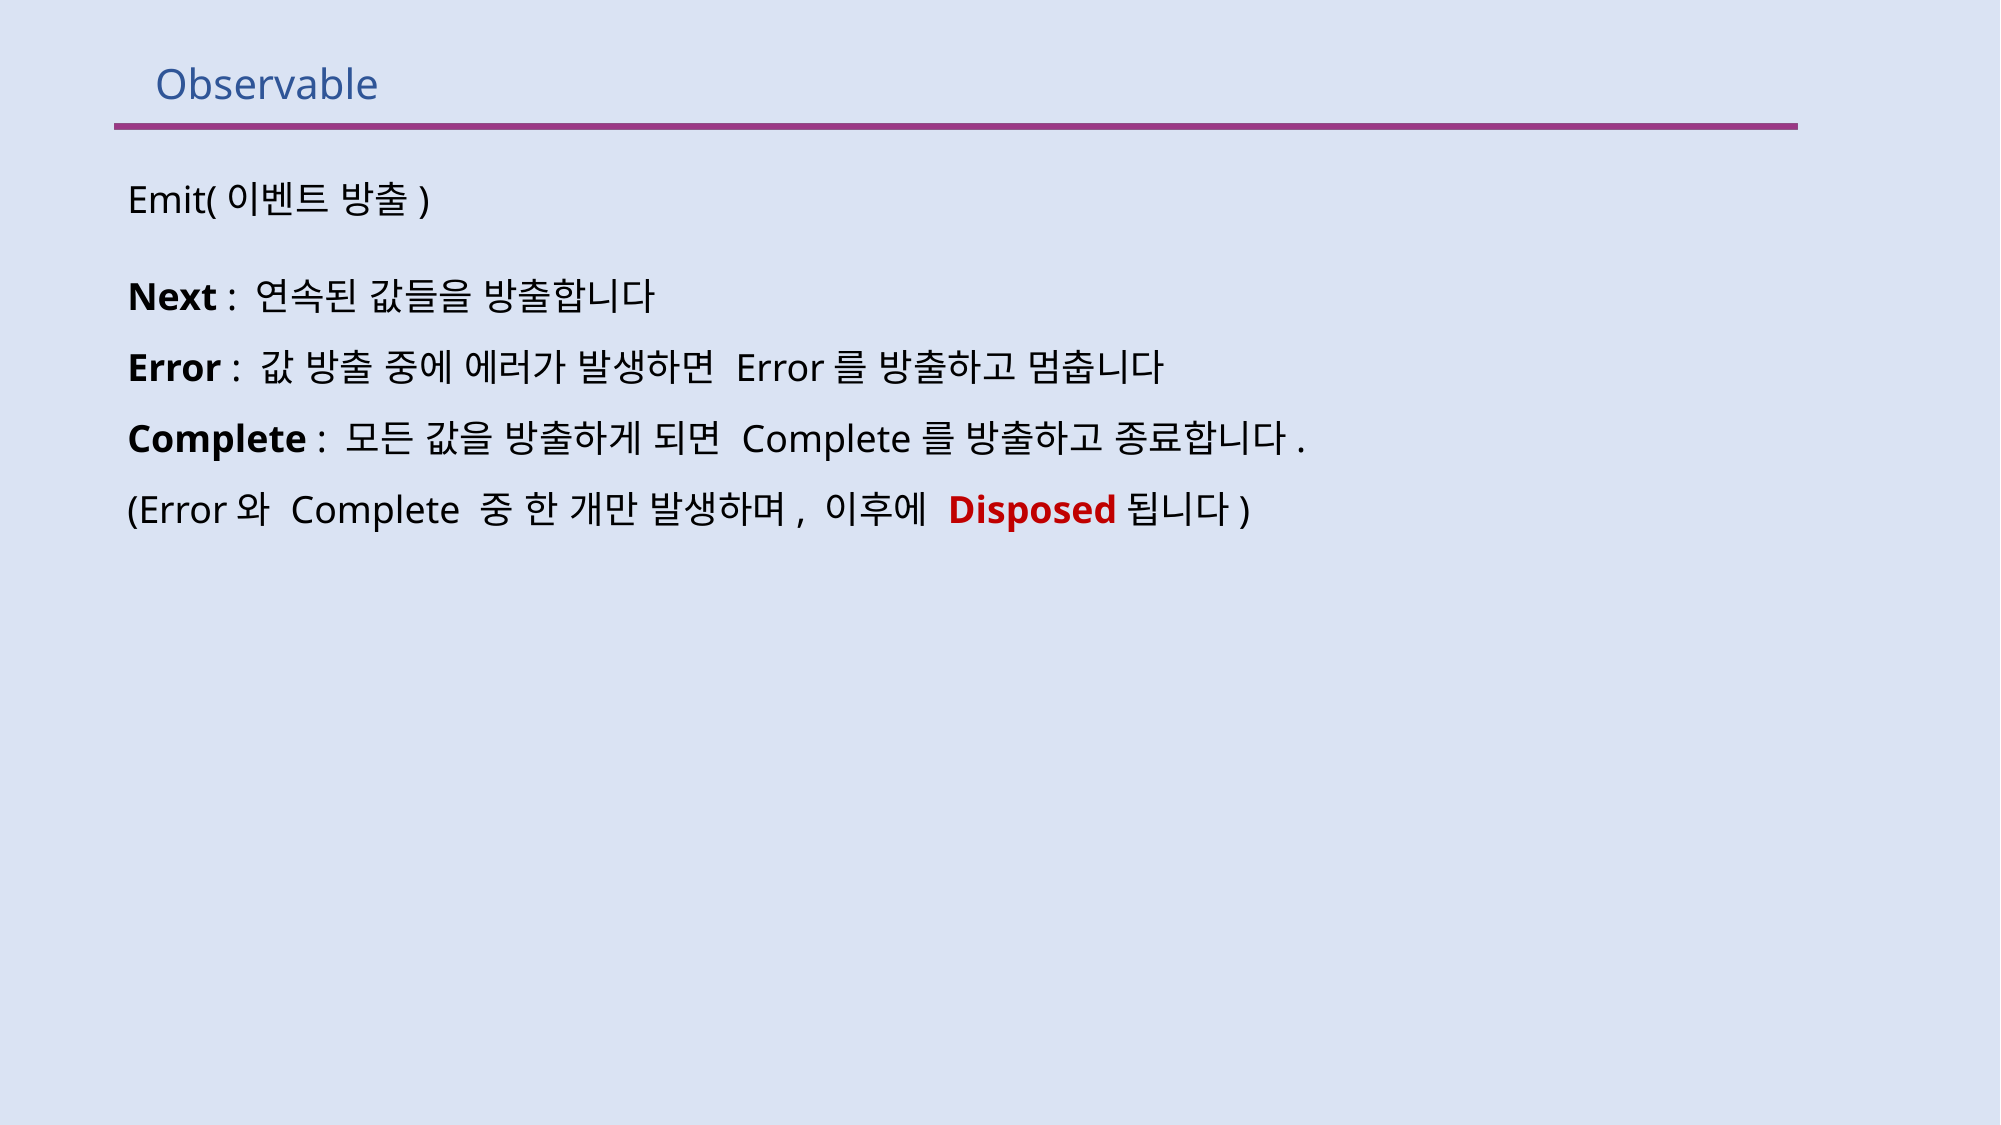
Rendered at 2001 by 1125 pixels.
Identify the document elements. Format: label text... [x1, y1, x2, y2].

text_box (Error와 Complete 중 한 개만 발생하며, 이후에 Disposed됩니다) [112, 478, 1572, 539]
text_box Error : 값 방출 중에 에러가 발생하면 Error를 방출하고 멈춥니다 [112, 336, 1292, 397]
text_box Emit(이벤트 방출) [112, 168, 456, 228]
text_box Complete : 모든 값을 방출하게 되면 Complete를 방출하고 종료합니다. [112, 407, 1572, 468]
text_box Next : 연속된 값들을 방출합니다 [112, 265, 1119, 325]
text_box Observable [140, 50, 394, 115]
picture [112, 121, 1800, 132]
